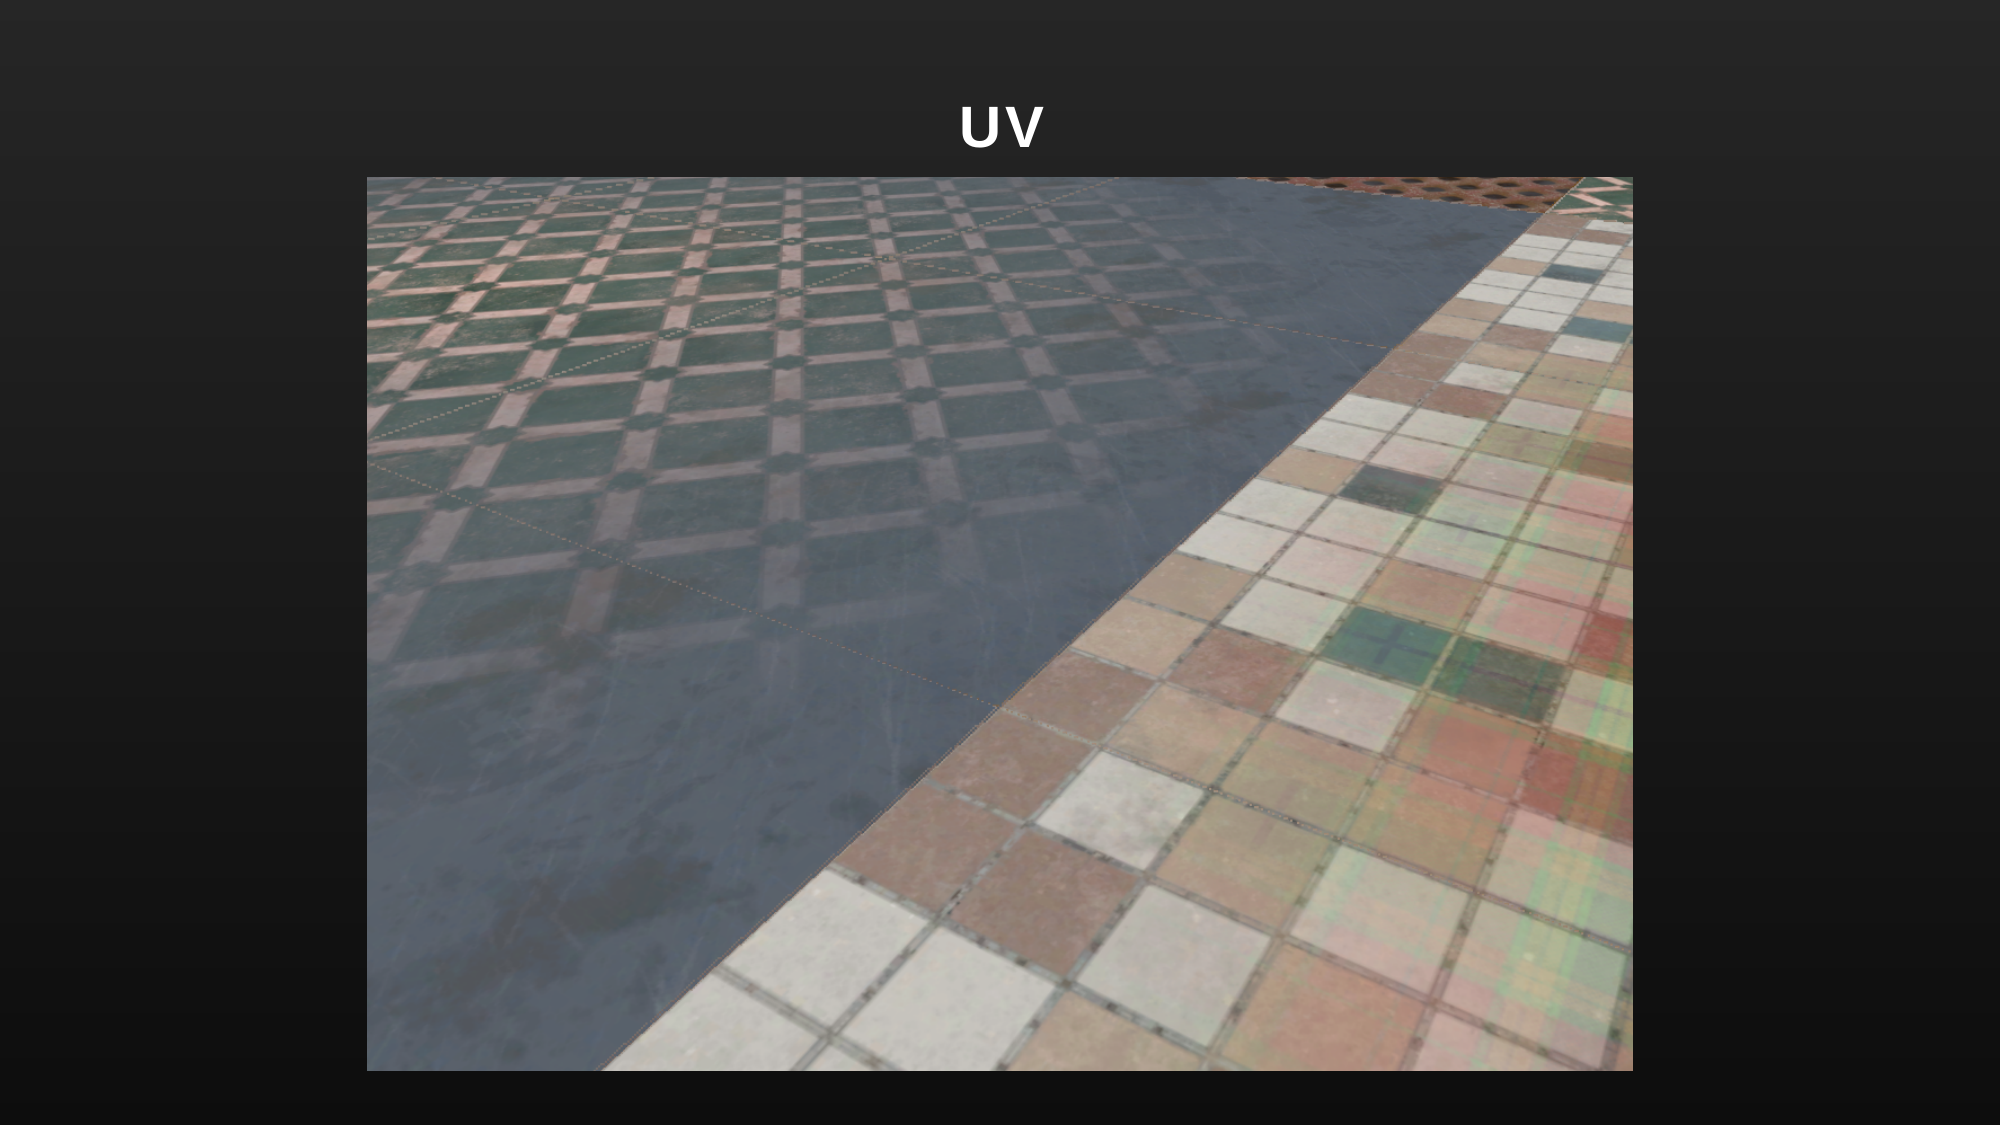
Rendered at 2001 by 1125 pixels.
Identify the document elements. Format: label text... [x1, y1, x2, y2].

title UV [109, 70, 1891, 178]
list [367, 177, 1633, 1071]
